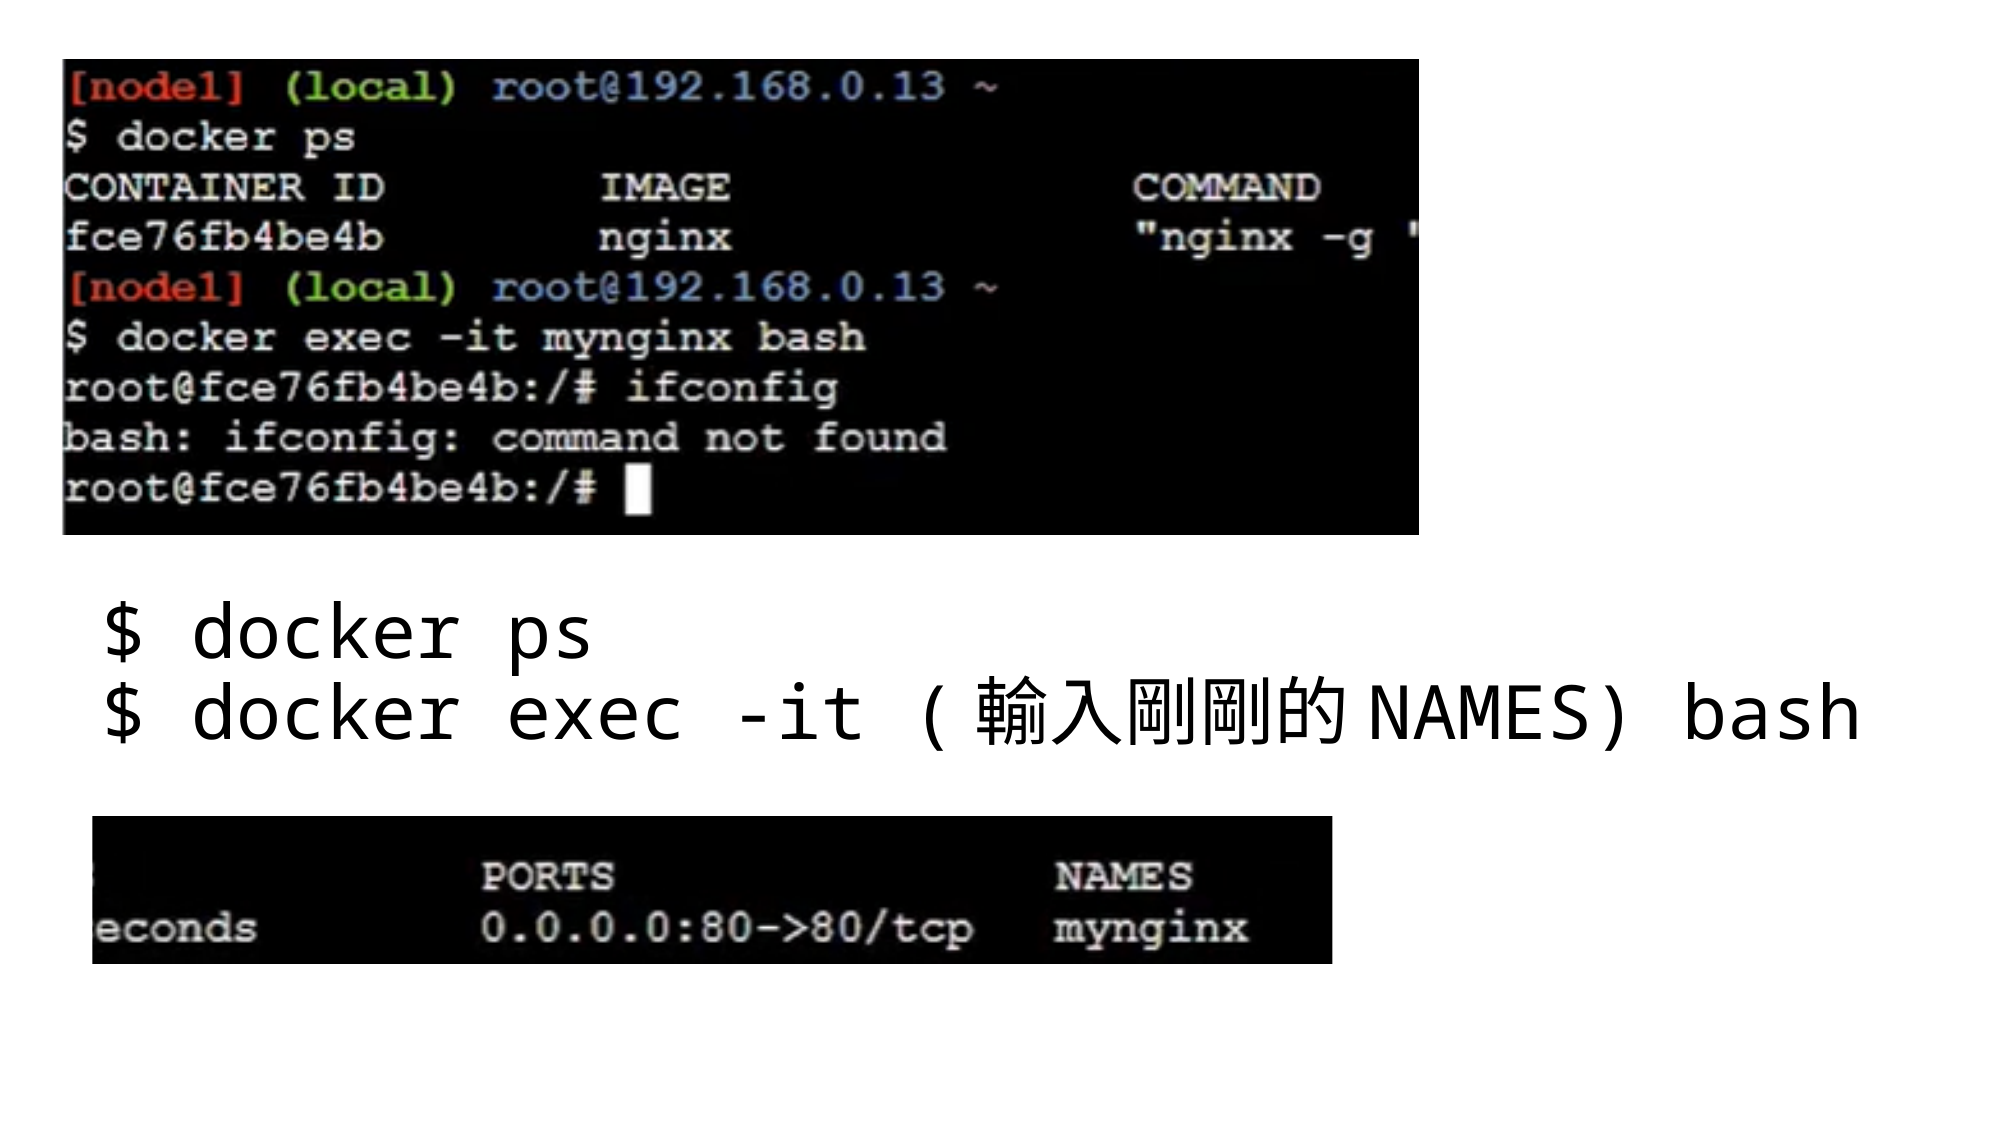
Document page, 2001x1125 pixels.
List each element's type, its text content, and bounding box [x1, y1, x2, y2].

picture [92, 814, 1333, 964]
title $ docker ps $ docker exec -it (輸入剛剛的NAMES) bash [86, 566, 1944, 784]
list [61, 59, 1419, 536]
